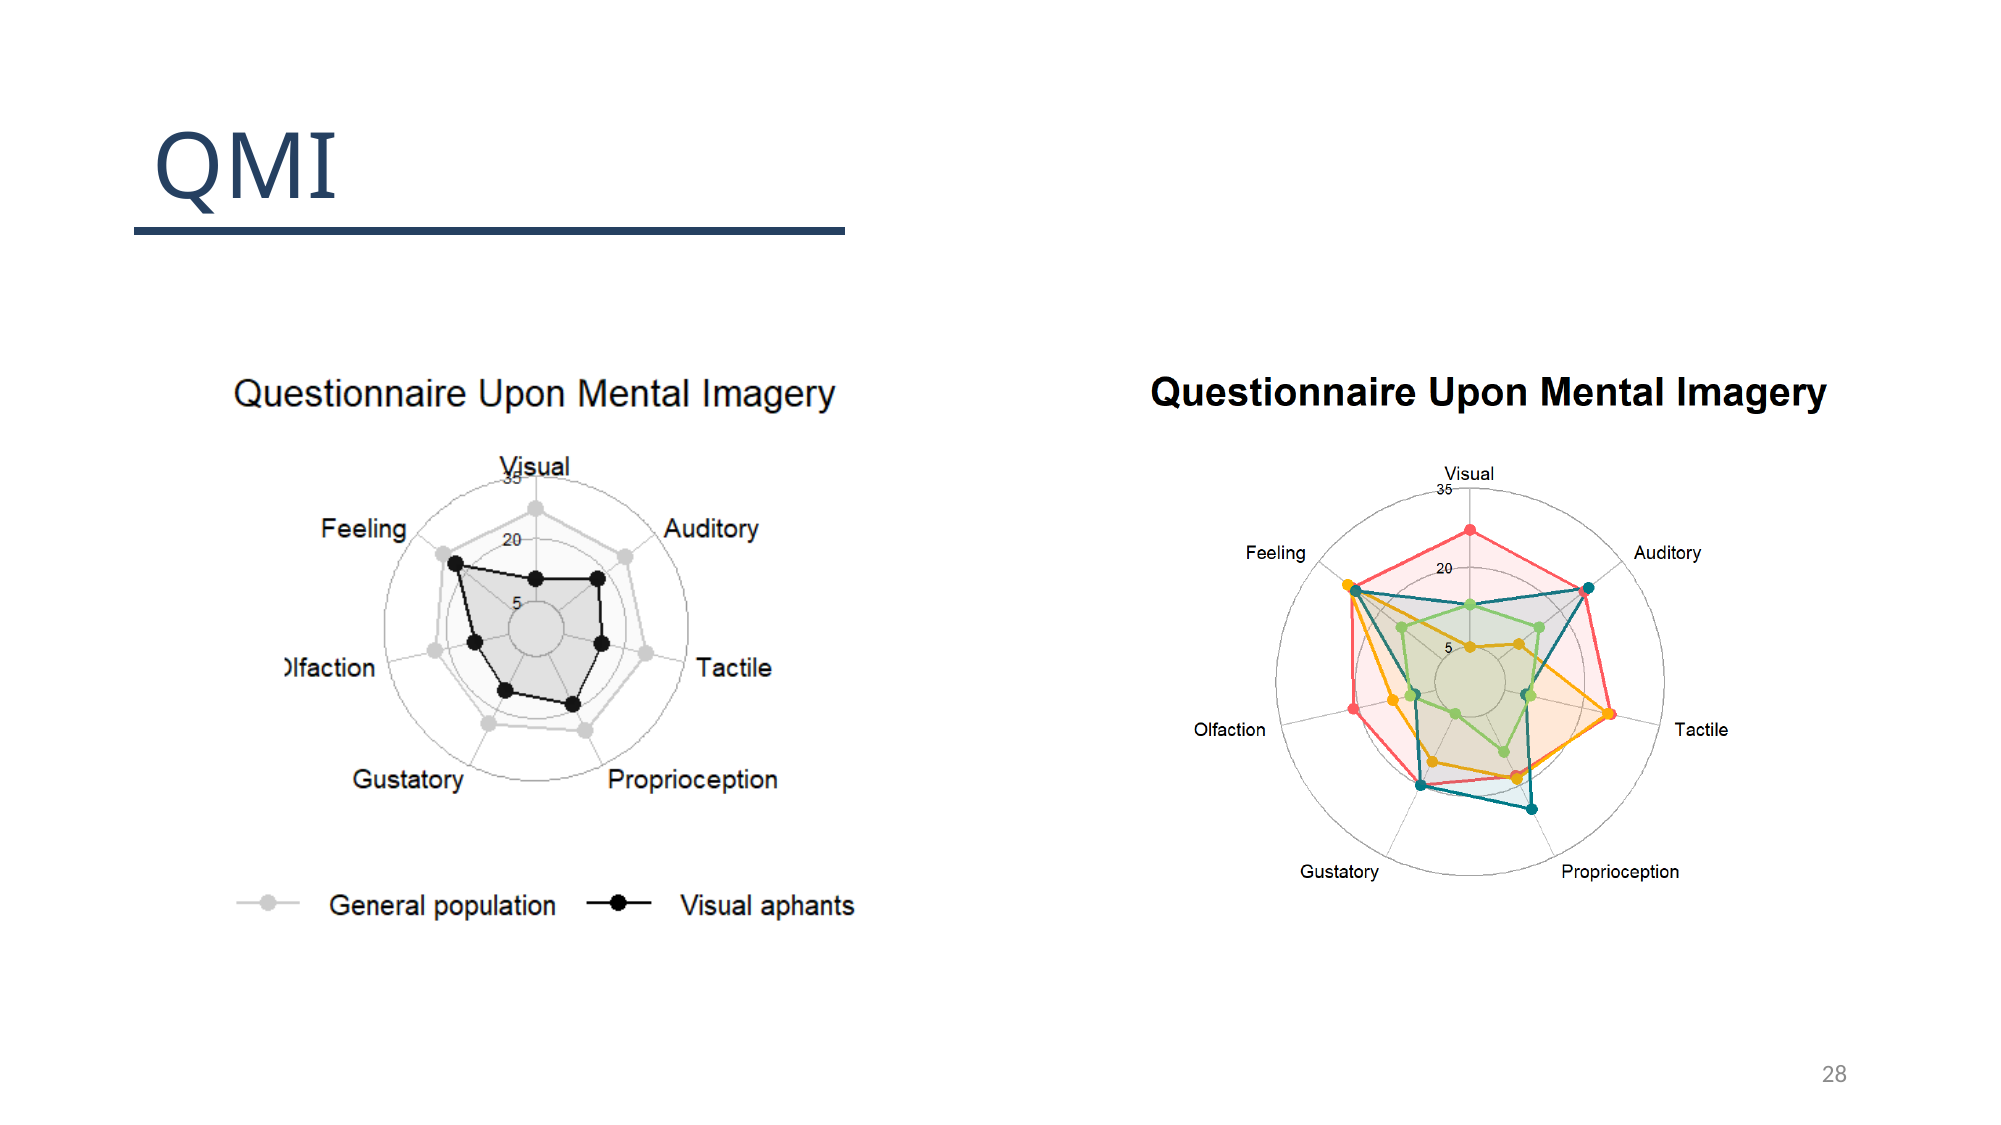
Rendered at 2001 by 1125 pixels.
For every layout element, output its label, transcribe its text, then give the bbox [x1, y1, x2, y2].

picture [1052, 364, 1882, 956]
title QMI [137, 59, 1863, 278]
text_box [134, 227, 845, 235]
picture [118, 364, 948, 958]
slide_number 28 [1412, 1042, 1863, 1103]
